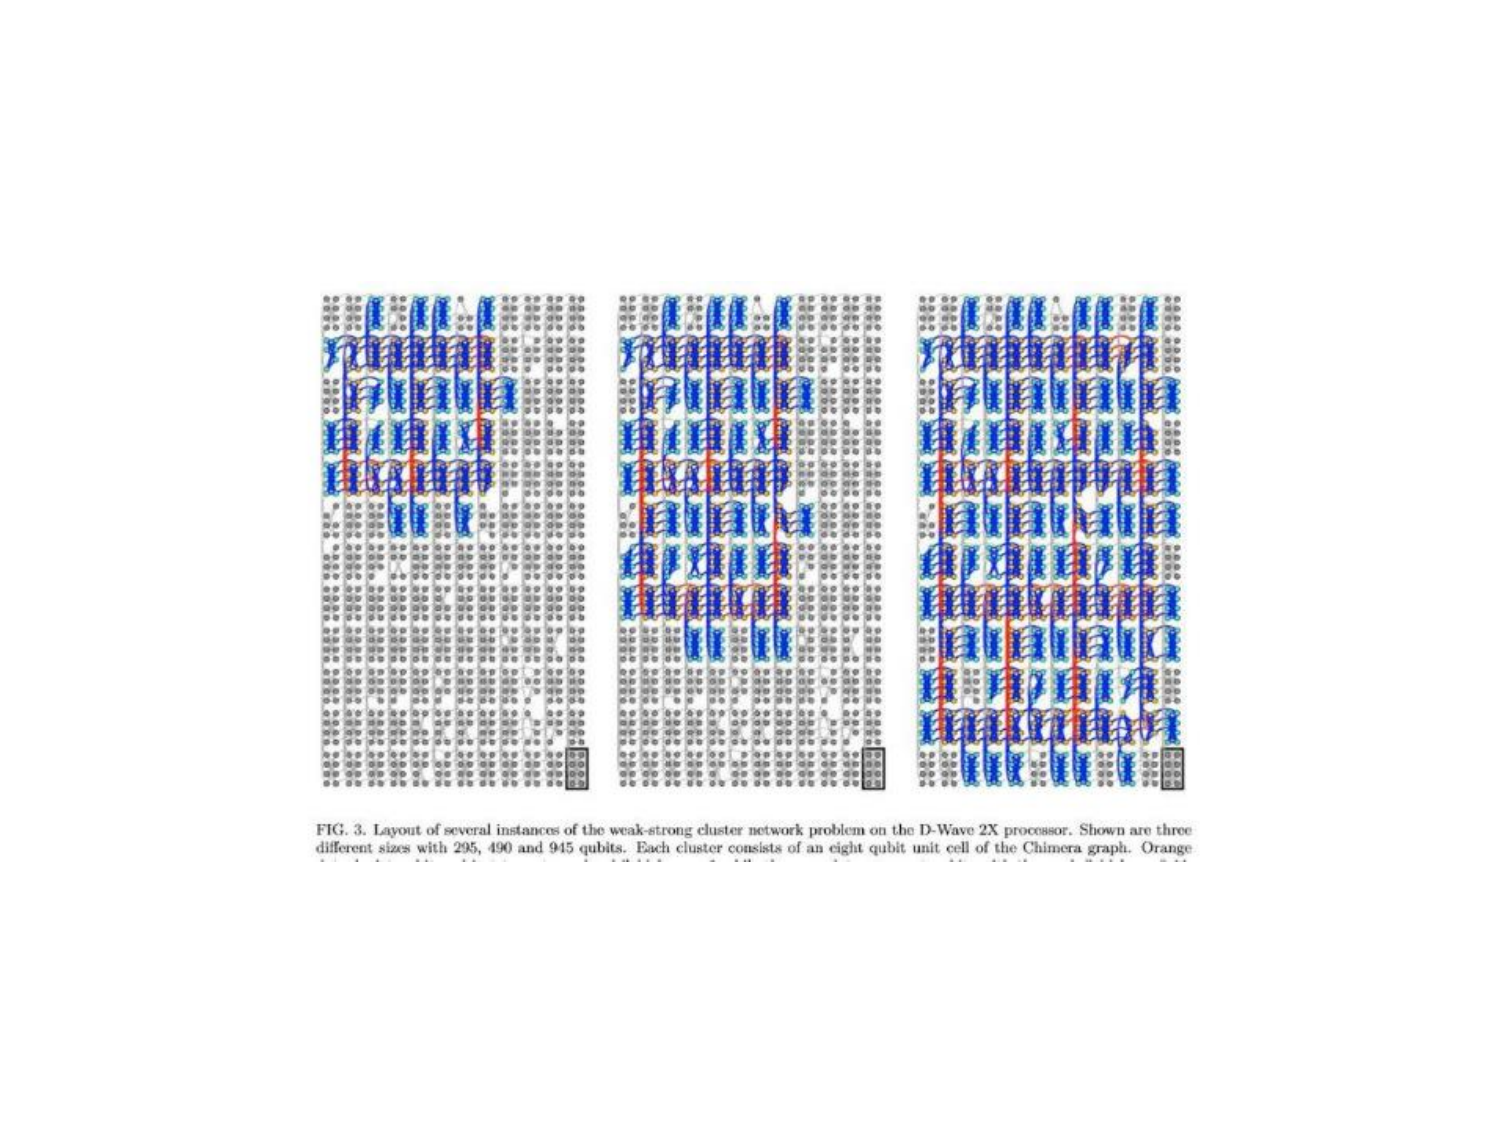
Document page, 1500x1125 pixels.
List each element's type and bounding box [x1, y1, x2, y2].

list [283, 281, 1217, 862]
